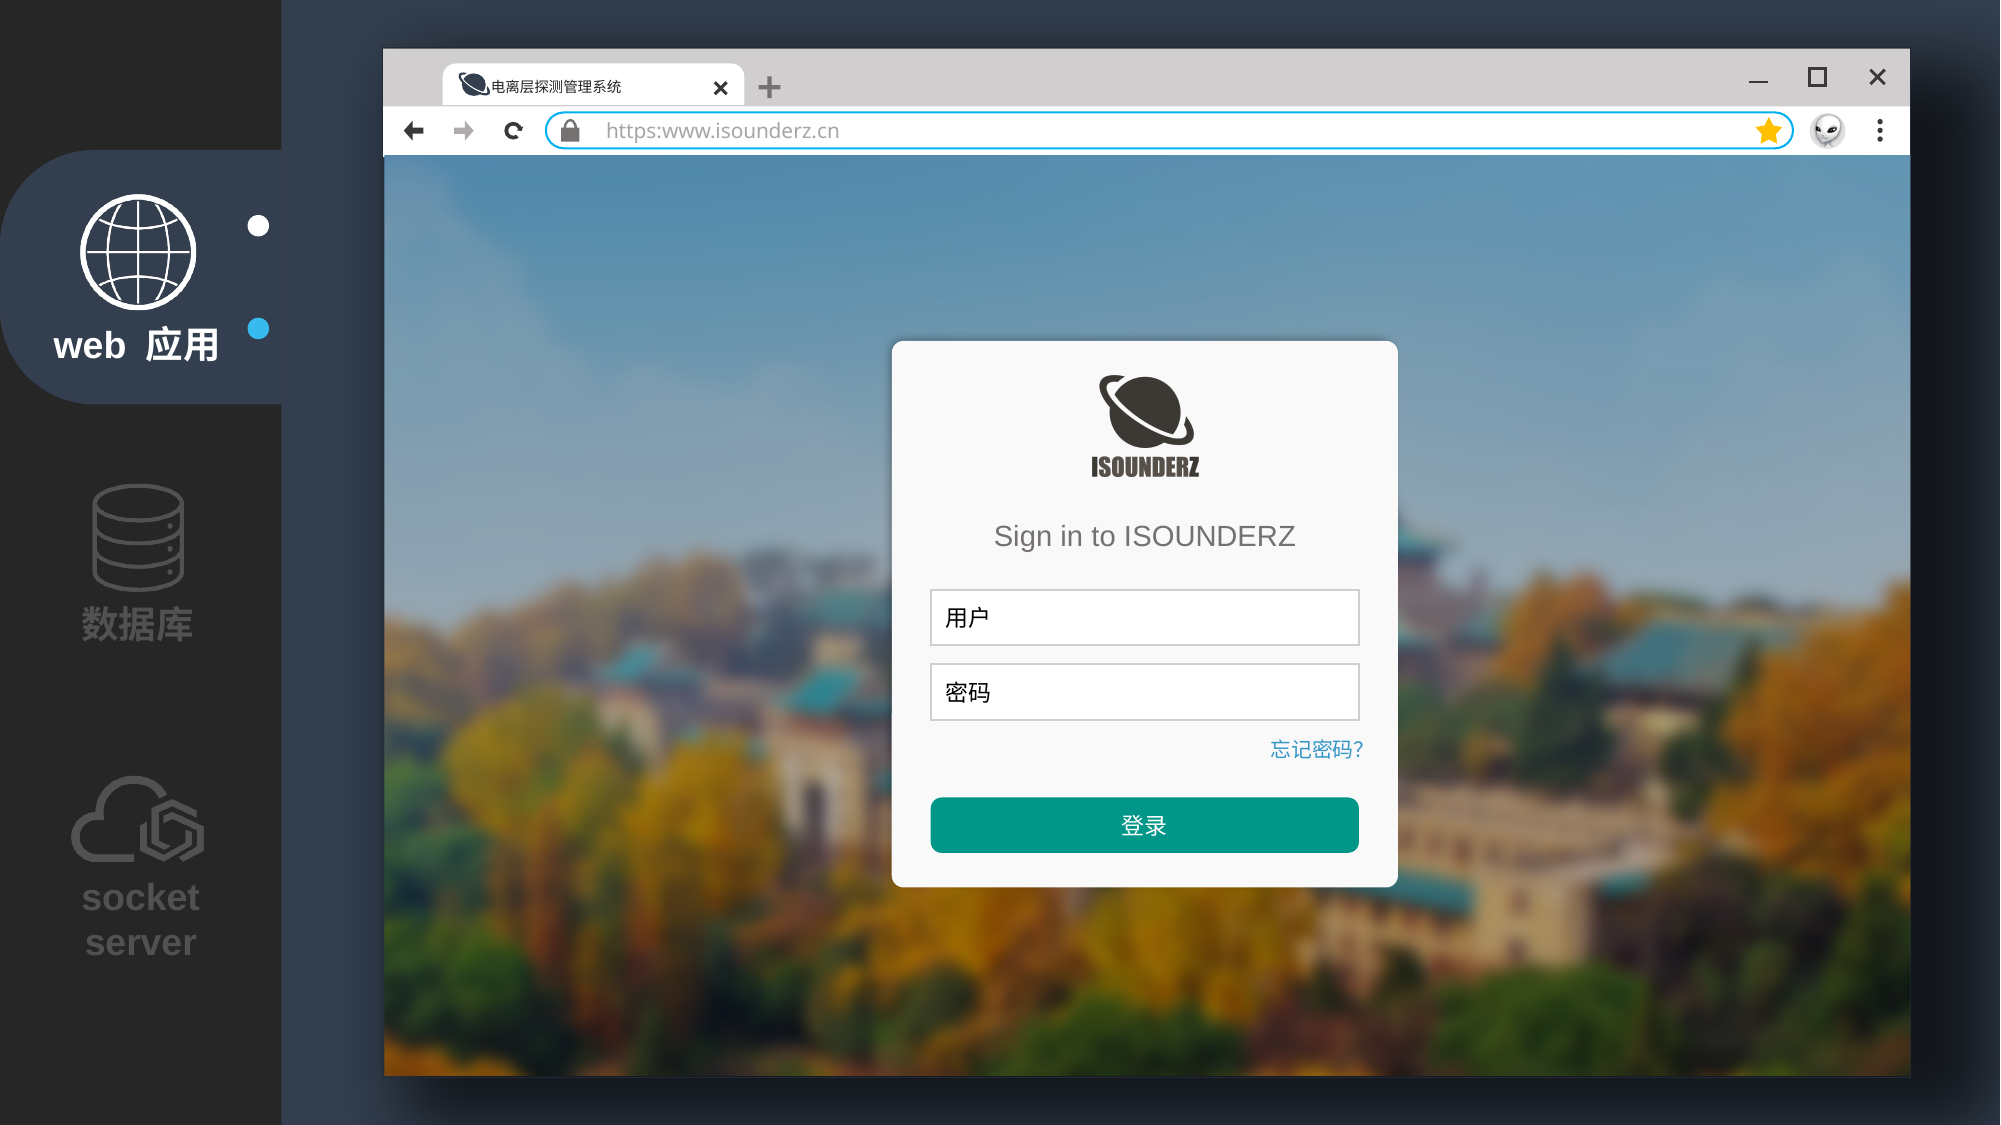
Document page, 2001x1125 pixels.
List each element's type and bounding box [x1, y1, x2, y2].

text_box [23, 190, 252, 375]
text_box [247, 214, 270, 340]
text_box [0, 330, 282, 1125]
text_box [37, 481, 238, 654]
text_box [382, 47, 1911, 1078]
text_box [0, 0, 282, 224]
text_box [0, 425, 259, 682]
text_box [23, 761, 259, 927]
text_box [0, 148, 283, 406]
text_box [0, 722, 259, 978]
